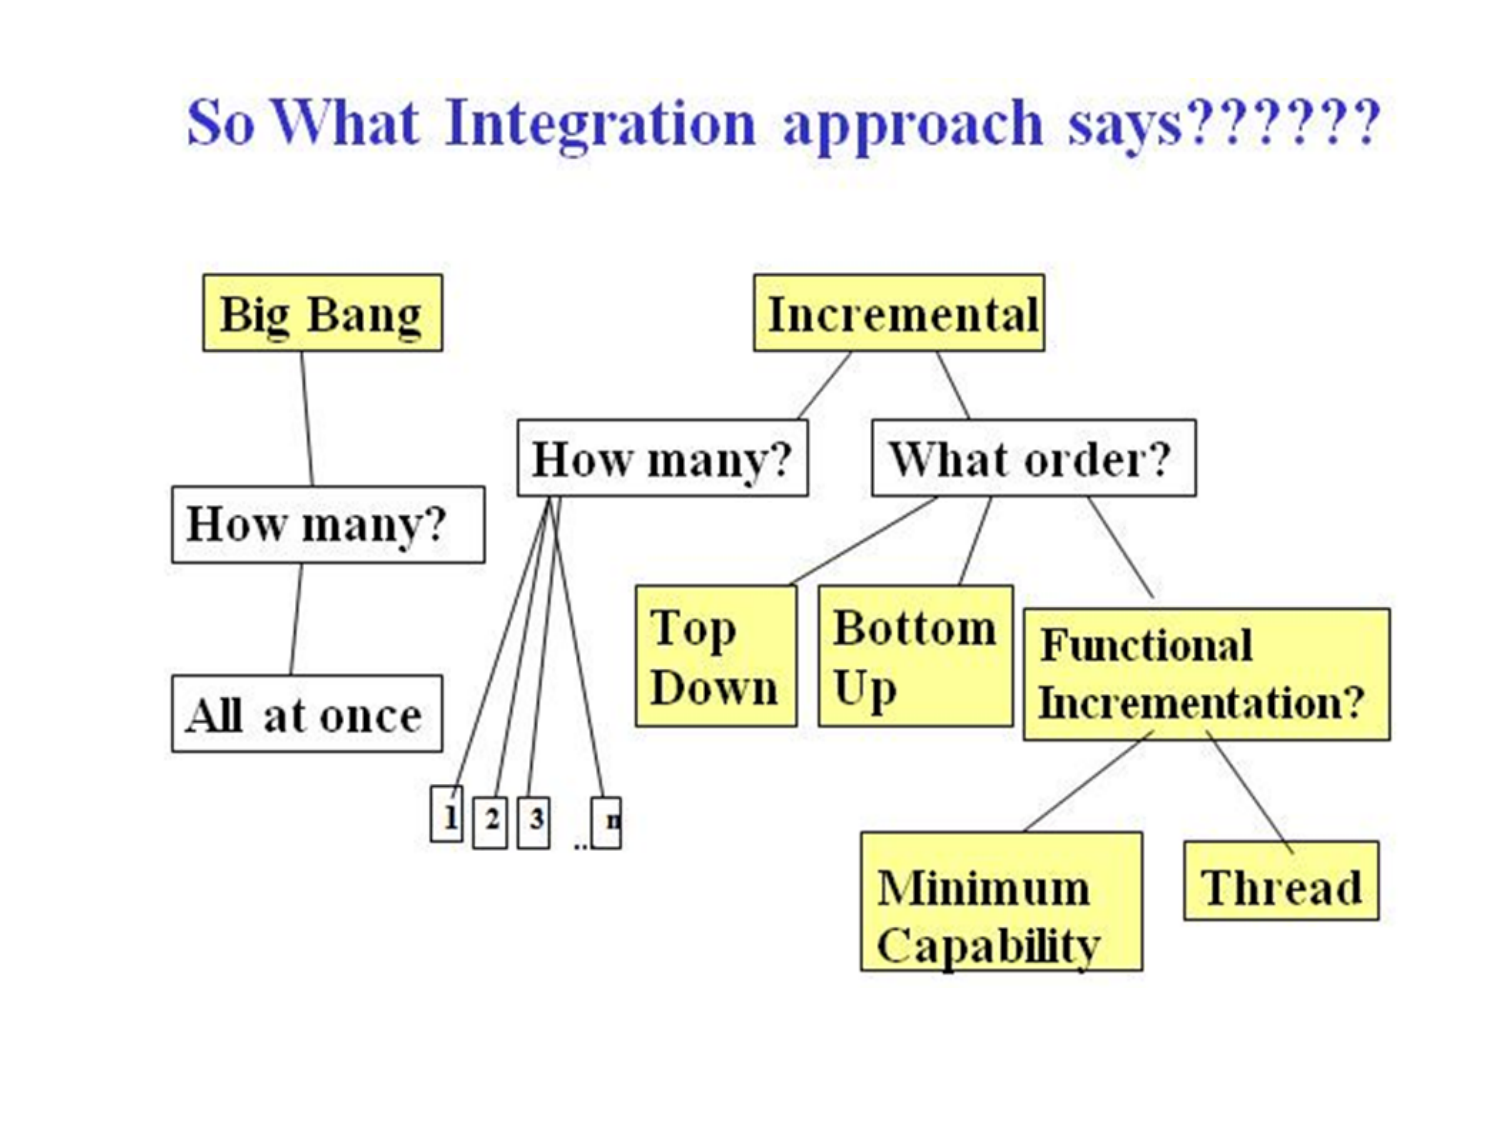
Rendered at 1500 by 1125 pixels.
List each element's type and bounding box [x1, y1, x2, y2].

list [147, 77, 1400, 988]
